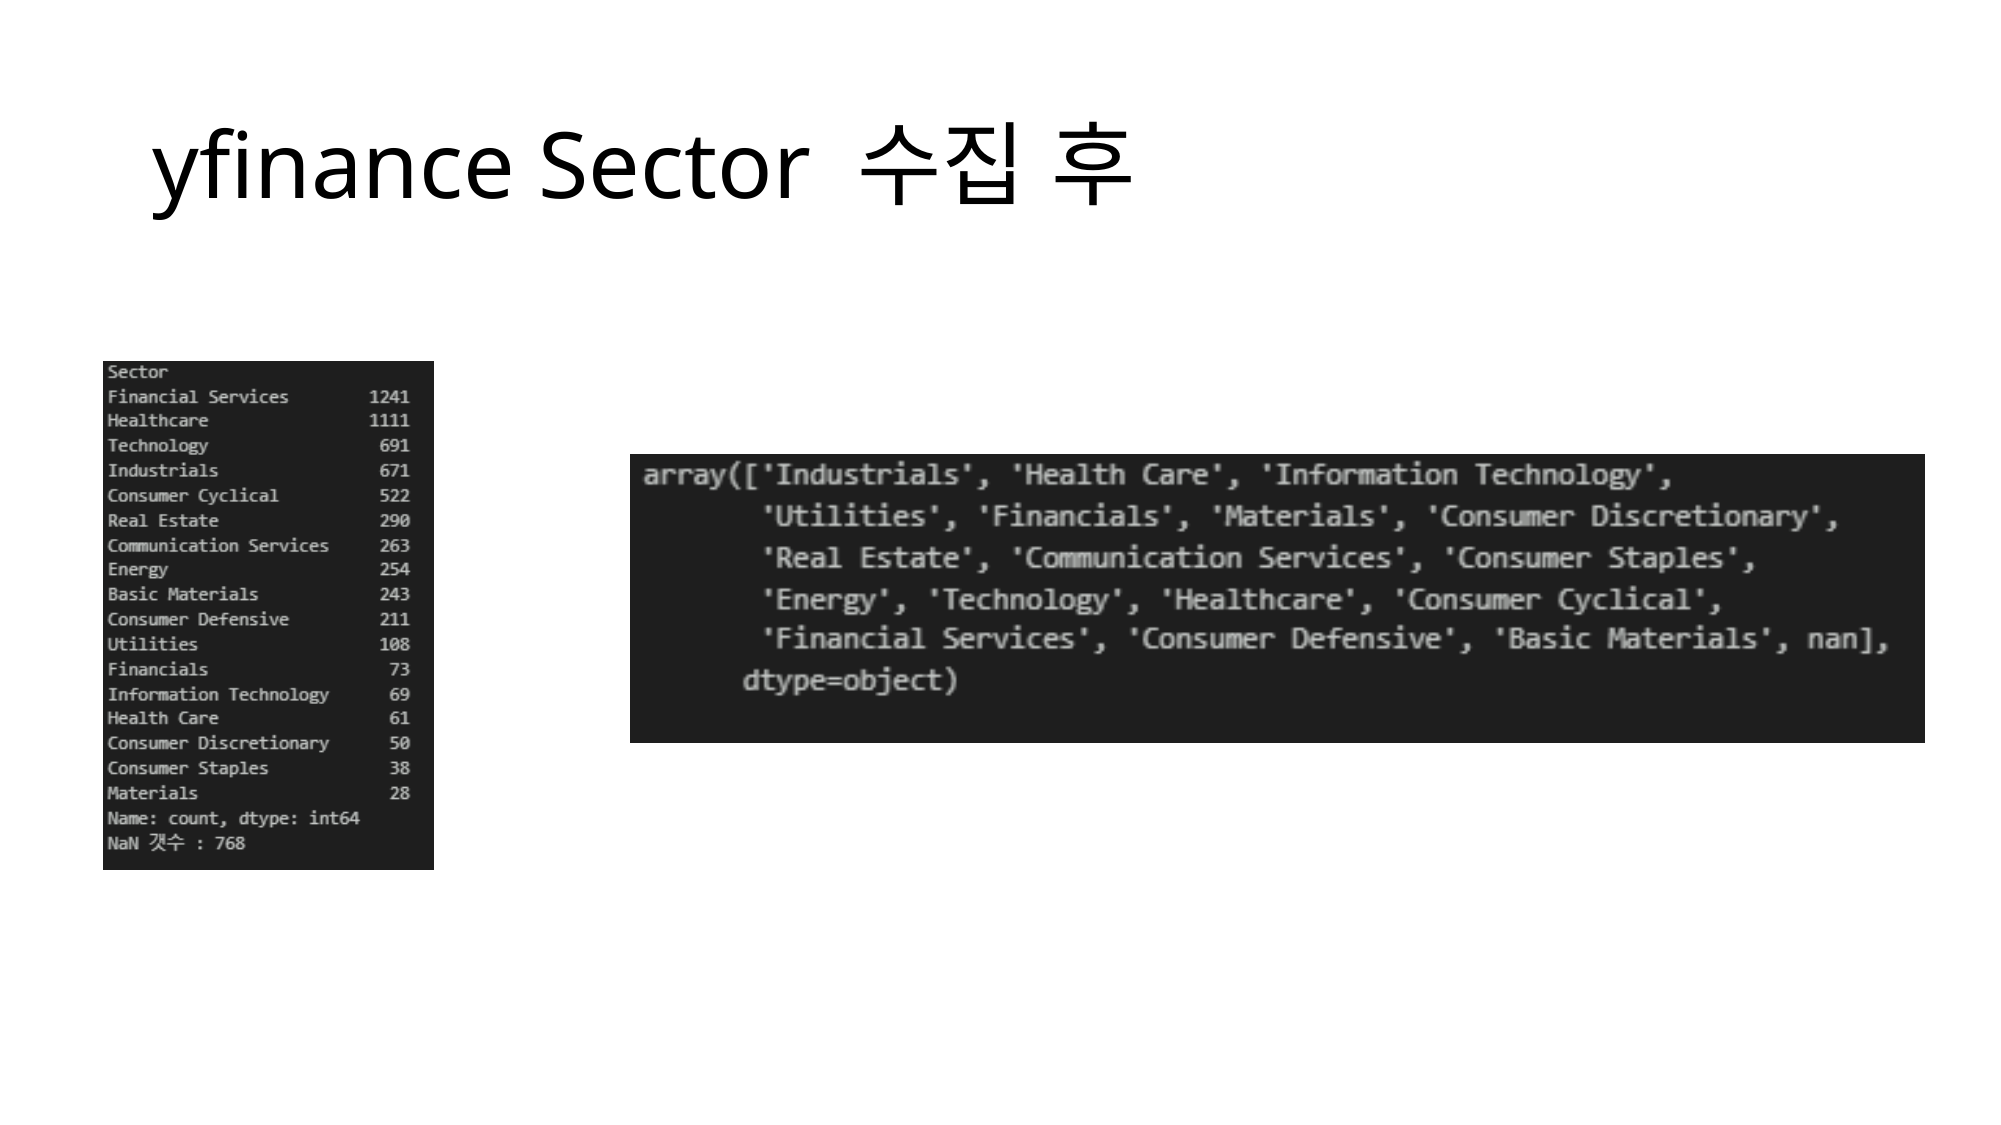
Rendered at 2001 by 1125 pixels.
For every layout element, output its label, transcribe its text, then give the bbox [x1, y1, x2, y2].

title yfinance Sector 수집 후 [137, 59, 1863, 278]
picture [630, 454, 1926, 743]
picture [103, 361, 434, 870]
